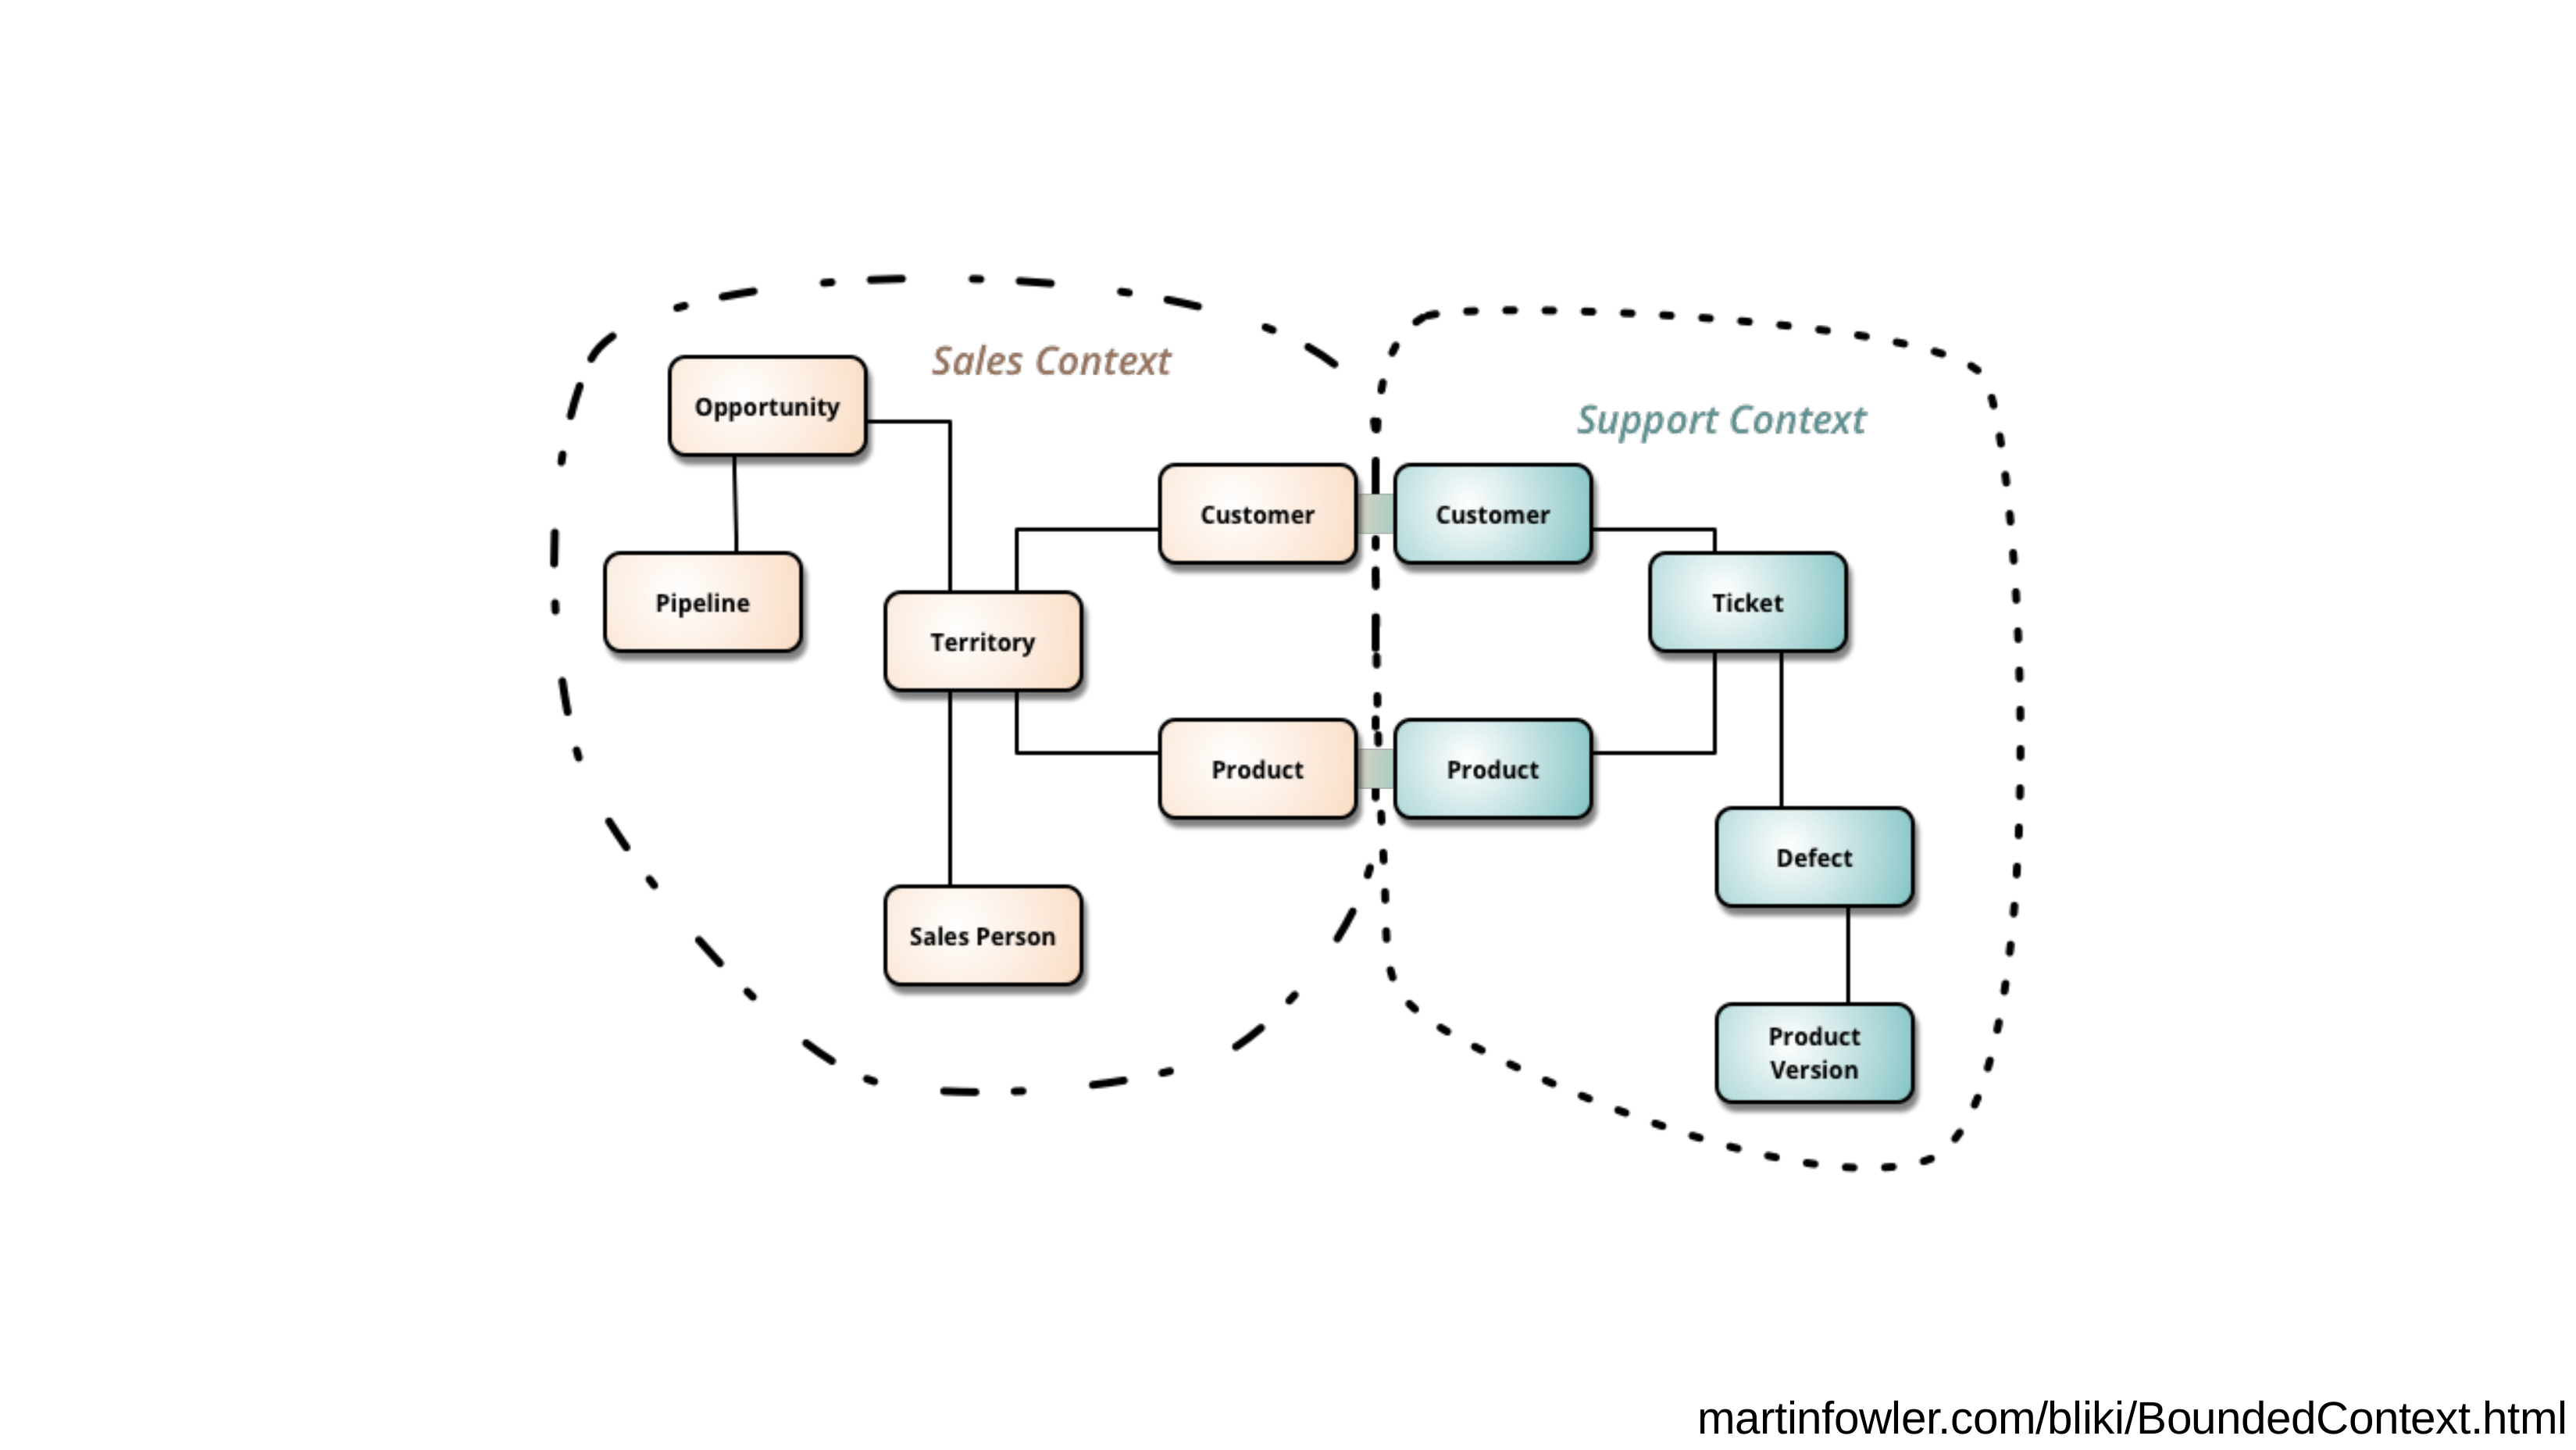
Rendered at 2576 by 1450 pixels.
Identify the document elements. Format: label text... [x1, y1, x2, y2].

text_box [531, 255, 2045, 1193]
text_box martinfowler.com/bliki/BoundedContext.html [1696, 1387, 2573, 1444]
